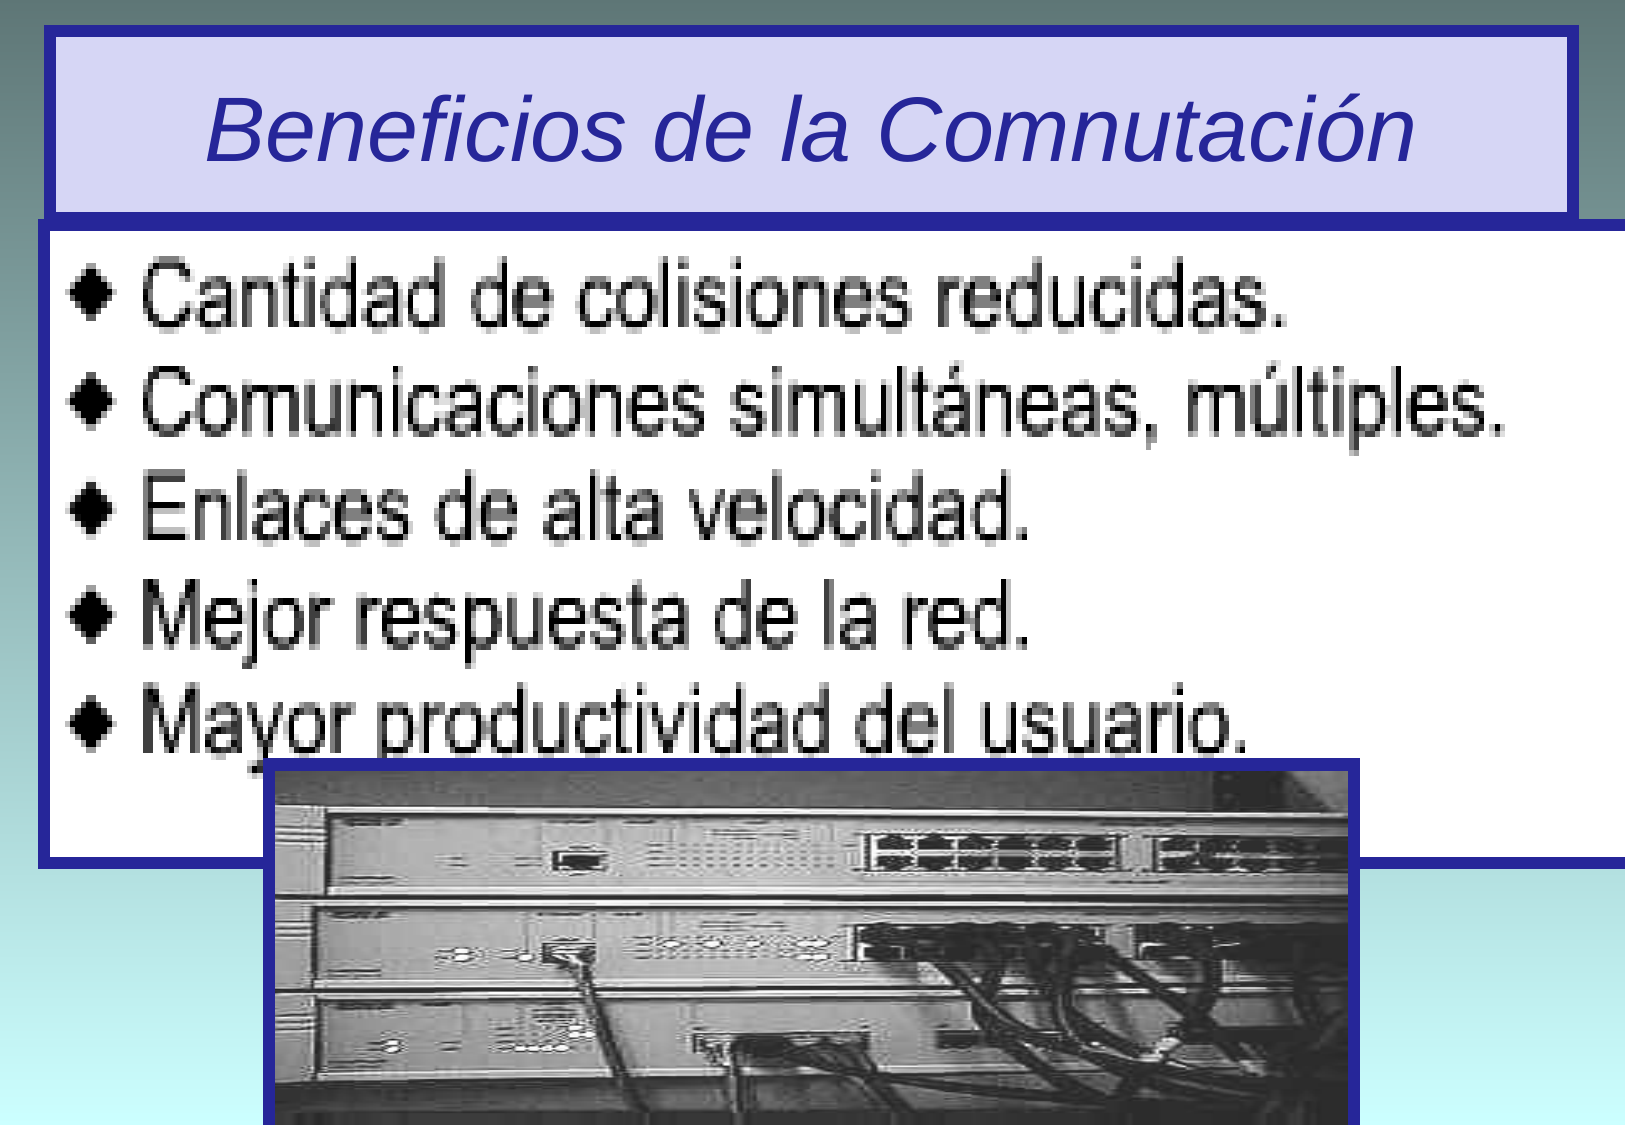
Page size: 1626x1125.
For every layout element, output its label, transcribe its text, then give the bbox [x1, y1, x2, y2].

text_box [49, 231, 1625, 857]
title Beneficios de la Comnutación [49, 30, 1574, 219]
picture [275, 770, 1348, 1125]
